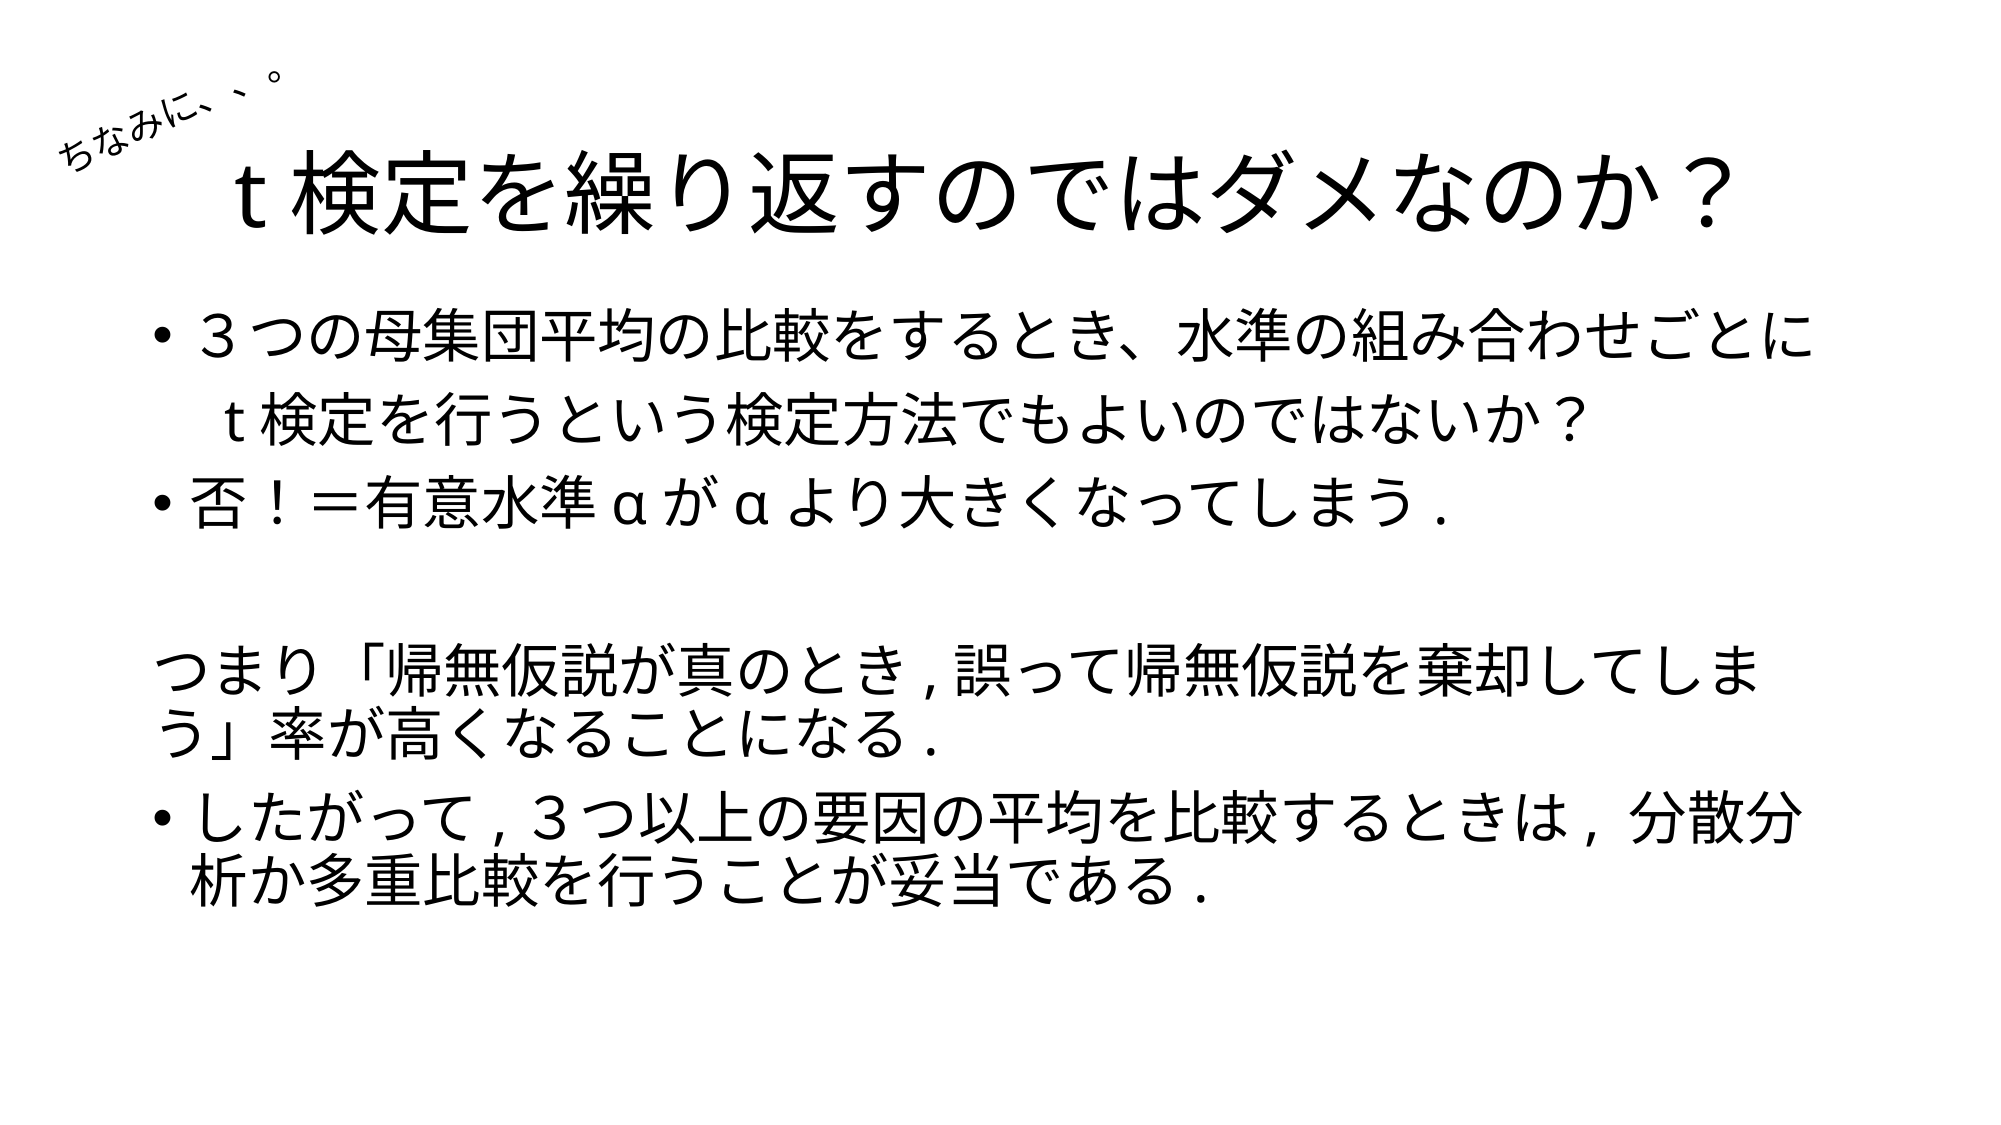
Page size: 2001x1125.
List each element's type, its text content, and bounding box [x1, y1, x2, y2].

list ３つの母集団平均の比較をするとき、水準の組み合わせごとに t検定を行うという検定方法でもよいのではないか？ 否！＝有意水準αがαより大きくなってしまう. つまり「帰無仮説が真のとき,誤って帰無仮説を棄却してしまう」率が高くなることになる. したがって,３つ以上の要因の平均を比較するときは, 分散分析か多重比較を行うことが妥当である. [137, 299, 1863, 1014]
text_box ちなみに、、。 [33, 20, 324, 197]
title t検定を繰り返すのではダメなのか？ [219, 88, 1945, 307]
